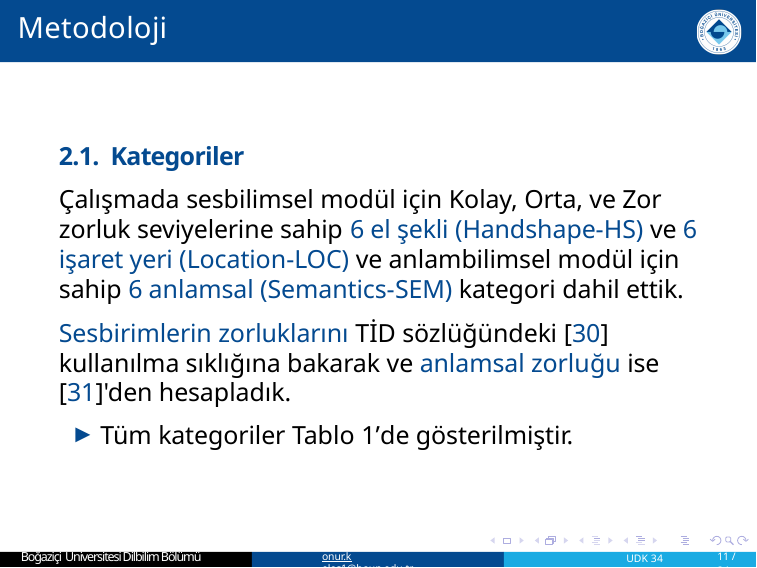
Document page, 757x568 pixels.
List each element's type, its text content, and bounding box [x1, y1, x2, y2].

title Metodoloji [15, 6, 321, 105]
picture [696, 9, 742, 55]
text_box 2.1. Kategoriler Çalışmada sesbilimsel modül için Kolay, Orta, ve Zor zorluk seviyelerine sahip 6 el şekli (Handshape-HS) ve 6 işaret yeri (Location-LOC) ve anlambilimsel modül için sahip 6 anlamsal (Semantics-SEM) kategori dahil ettik. Sesbirimlerin zorluklarını TİD sözlüğündeki [30] kullanılma sıklığına bakarak ve anlamsal zorluğu ise [31]'den hesapladık. Tüm kategoriler Tablo 1’de gösterilmiştir. [52, 126, 700, 450]
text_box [0, 551, 757, 568]
